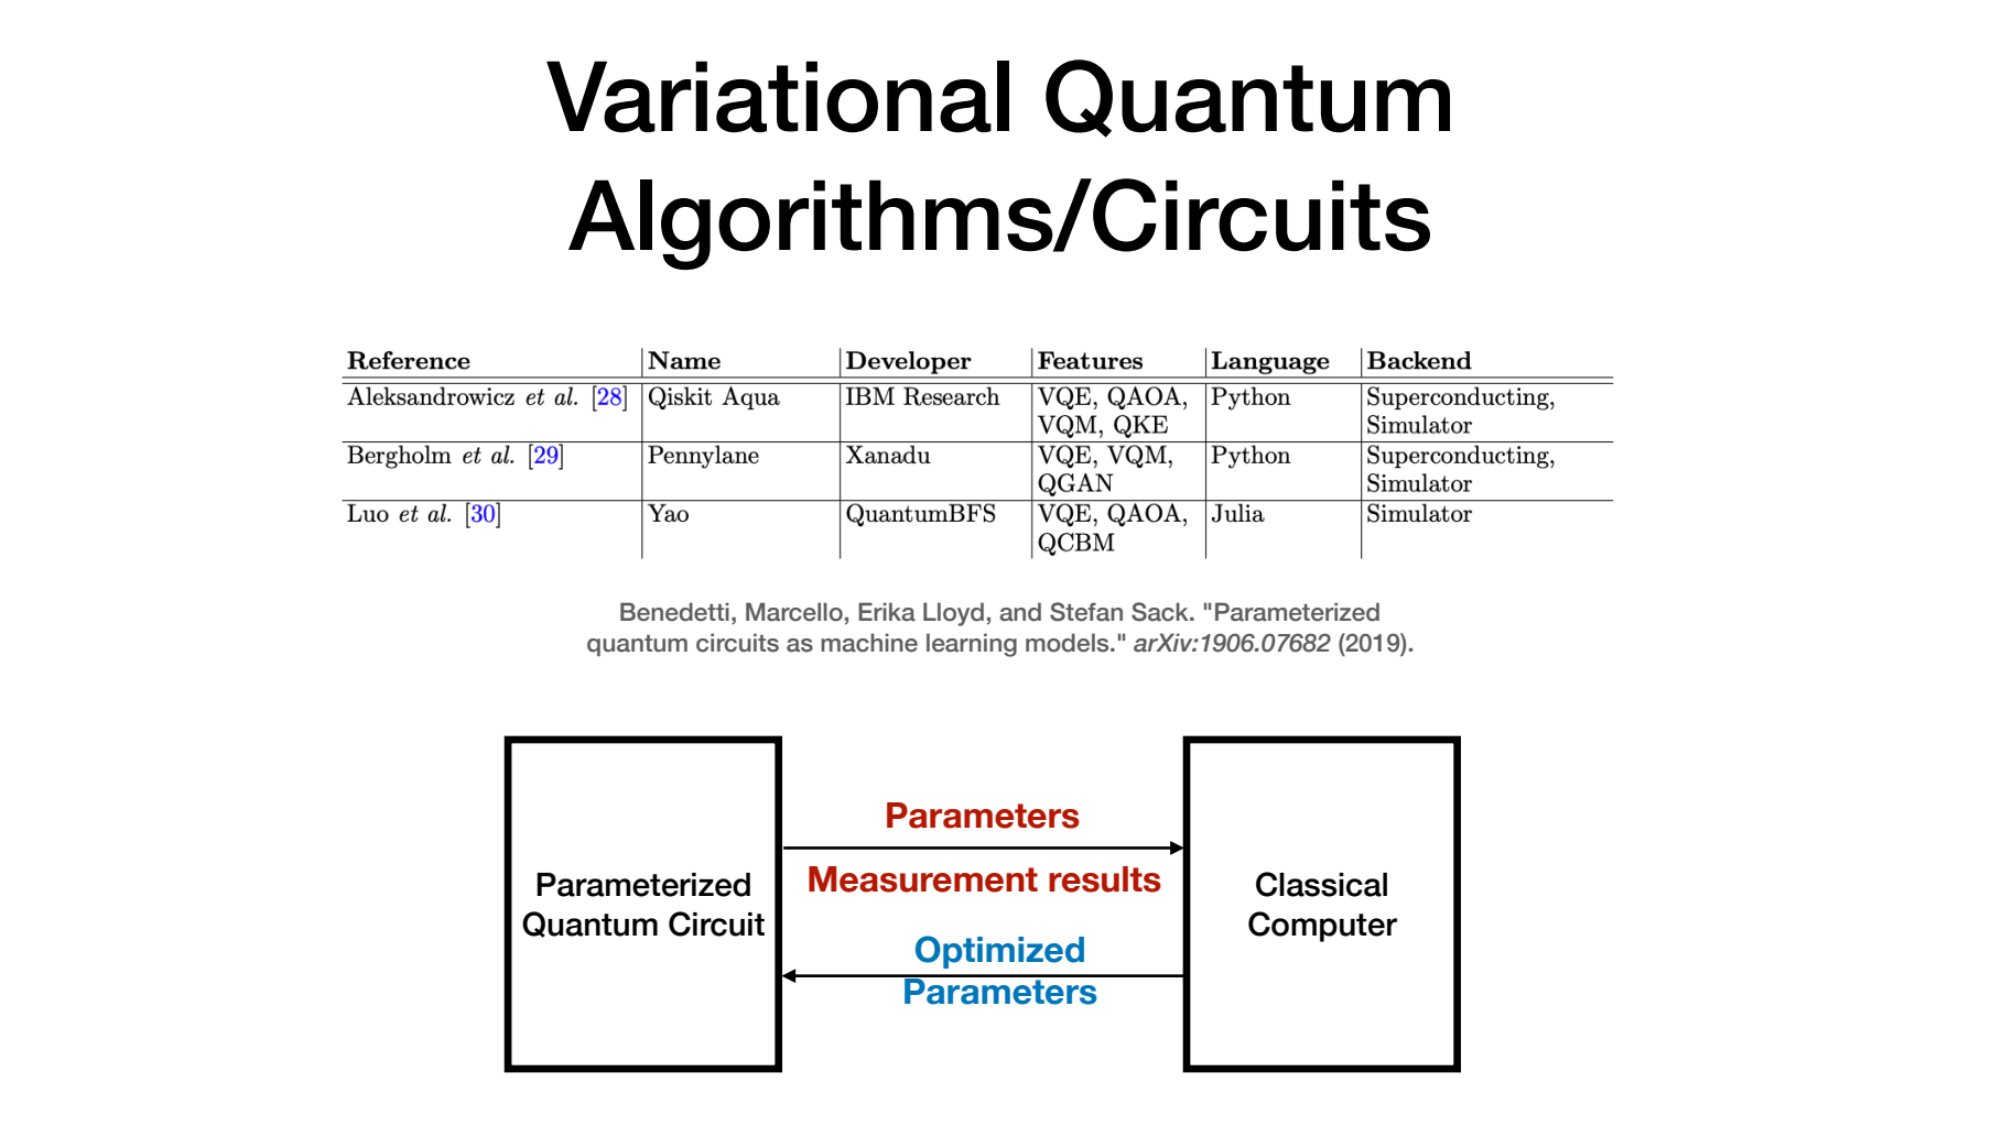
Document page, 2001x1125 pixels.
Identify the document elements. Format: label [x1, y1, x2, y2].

picture [249, 0, 1750, 1125]
